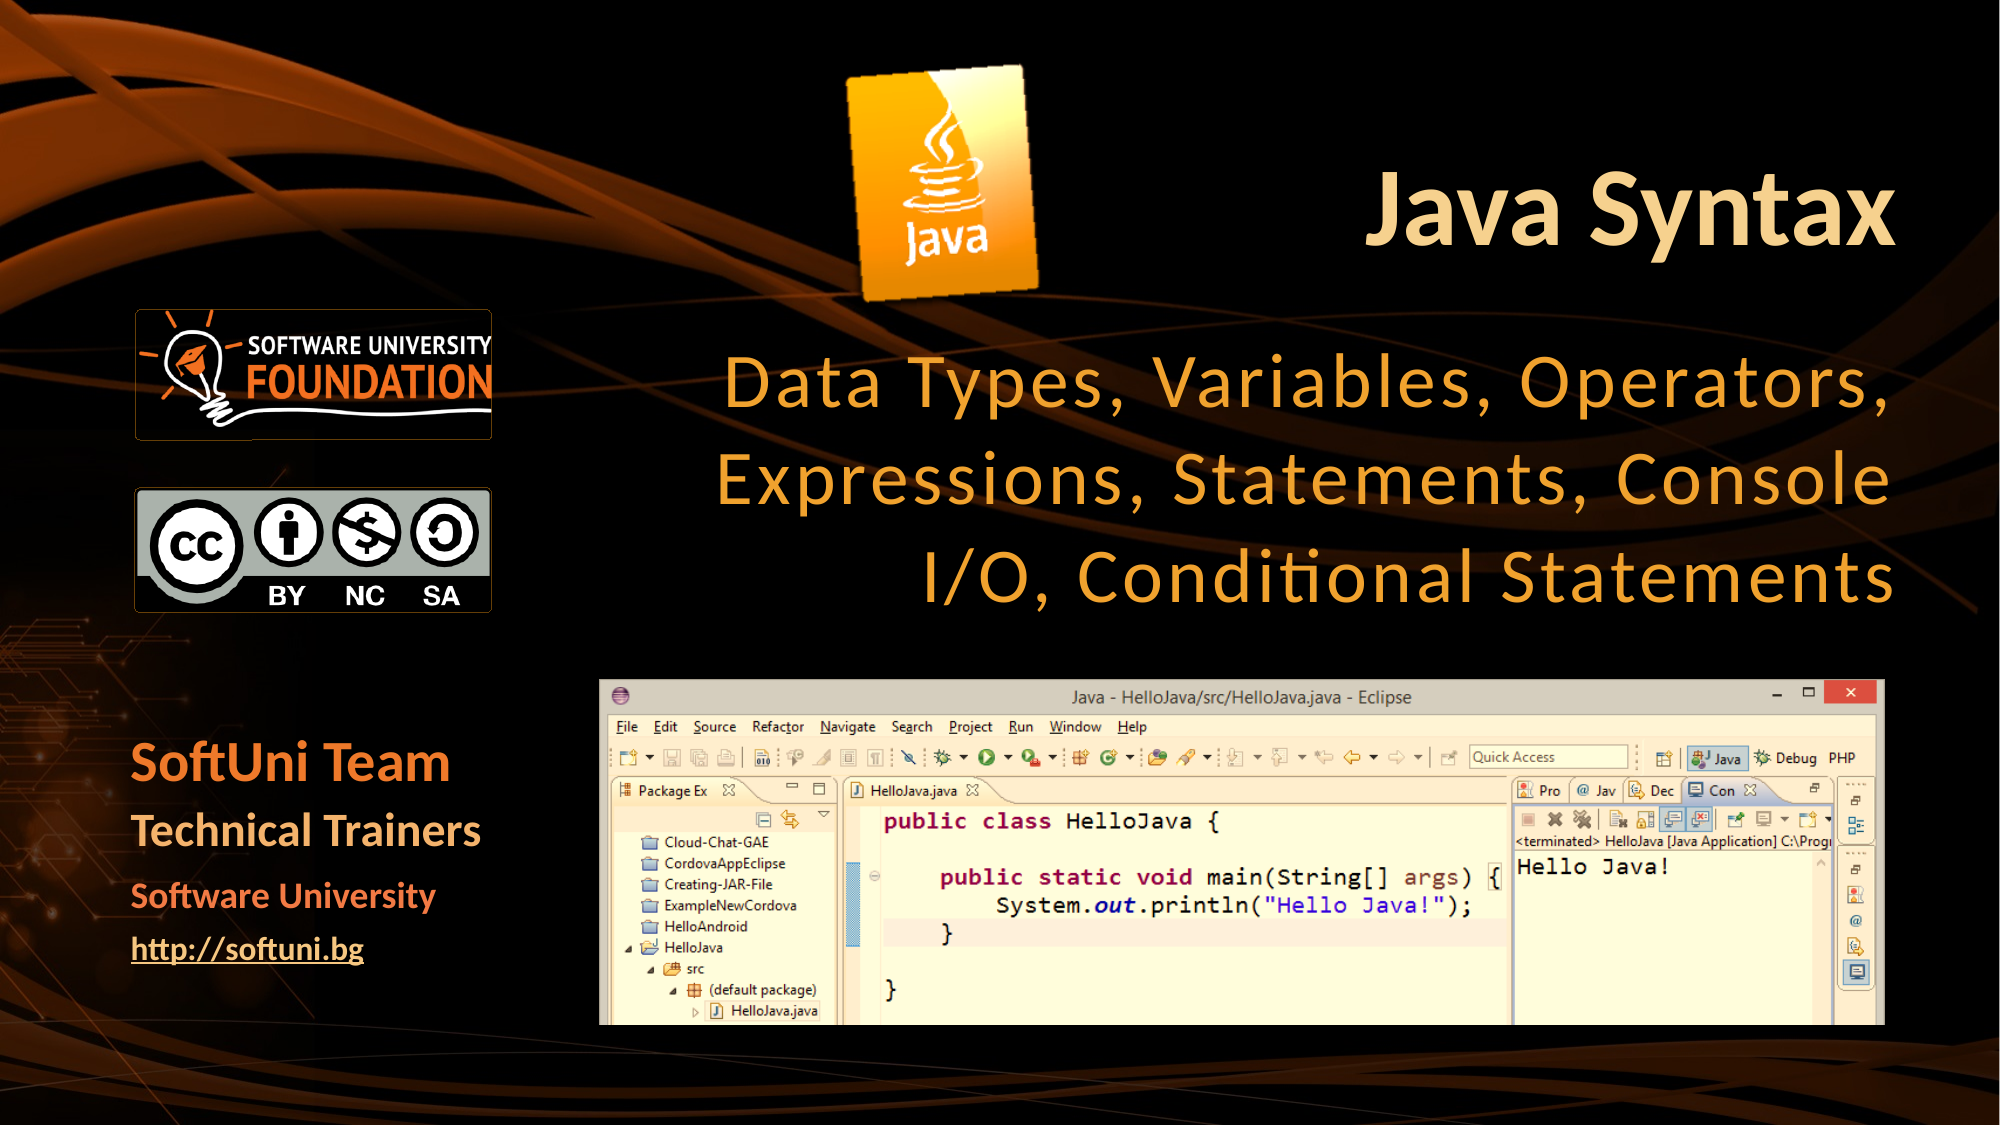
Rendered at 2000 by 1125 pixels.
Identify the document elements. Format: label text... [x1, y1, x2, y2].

picture [0, 0, 2000, 1125]
subtitle Data Types, Variables, Operators, Expressions, Statements, Console I/O, Conditional Statements [563, 324, 1898, 620]
list http://softuni.bg [124, 918, 599, 973]
title Java Syntax [563, 87, 1898, 324]
list Technical Trainers [124, 789, 599, 862]
list SoftUni Team [124, 712, 599, 789]
list Software University [124, 862, 599, 918]
